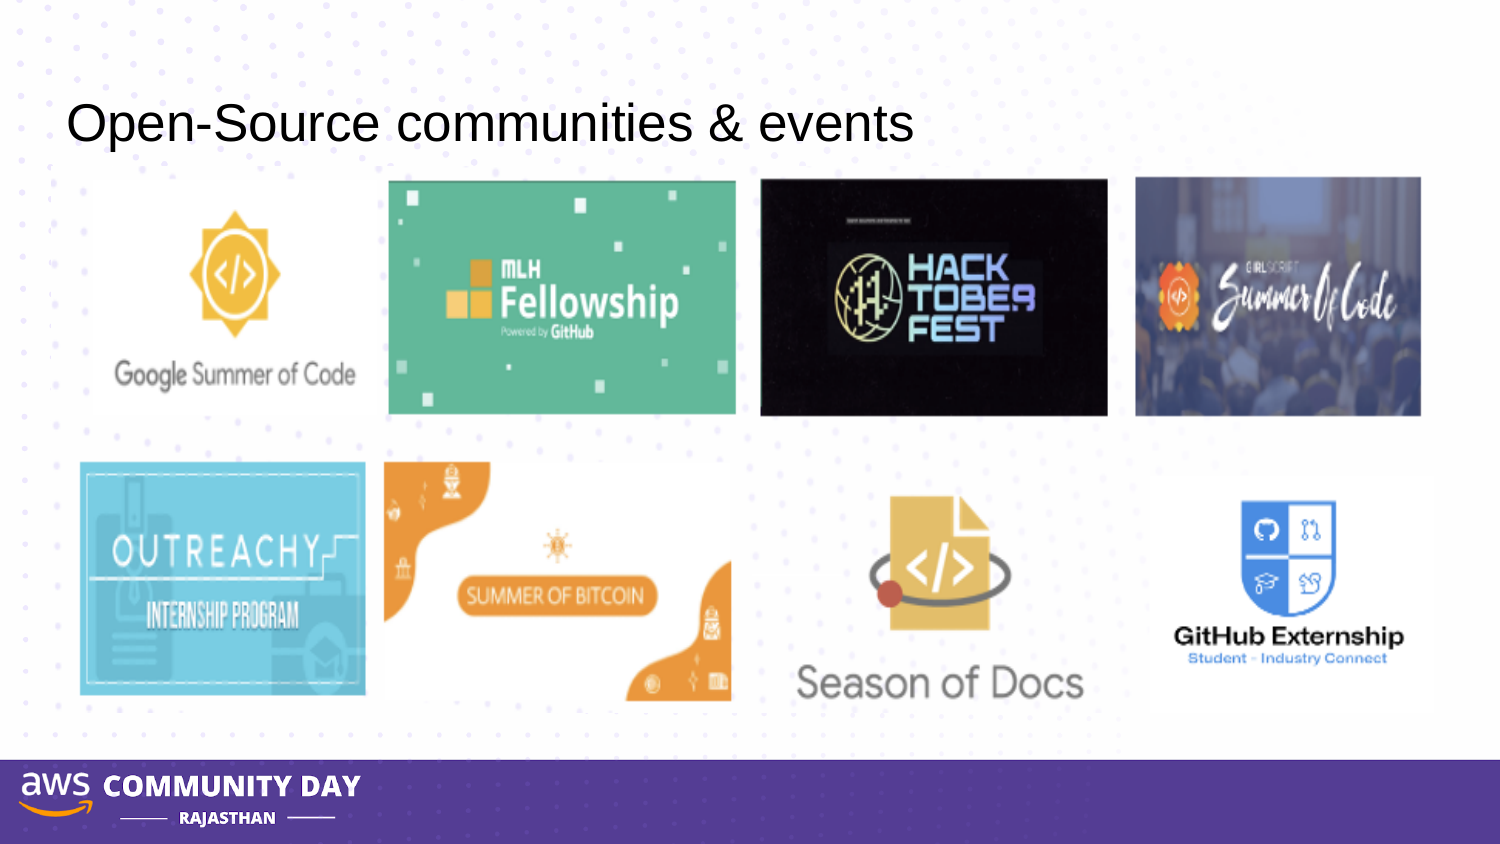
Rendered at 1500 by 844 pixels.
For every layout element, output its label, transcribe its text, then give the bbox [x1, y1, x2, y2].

title Open-Source communities & events [51, 72, 1449, 166]
picture [0, 0, 1500, 844]
